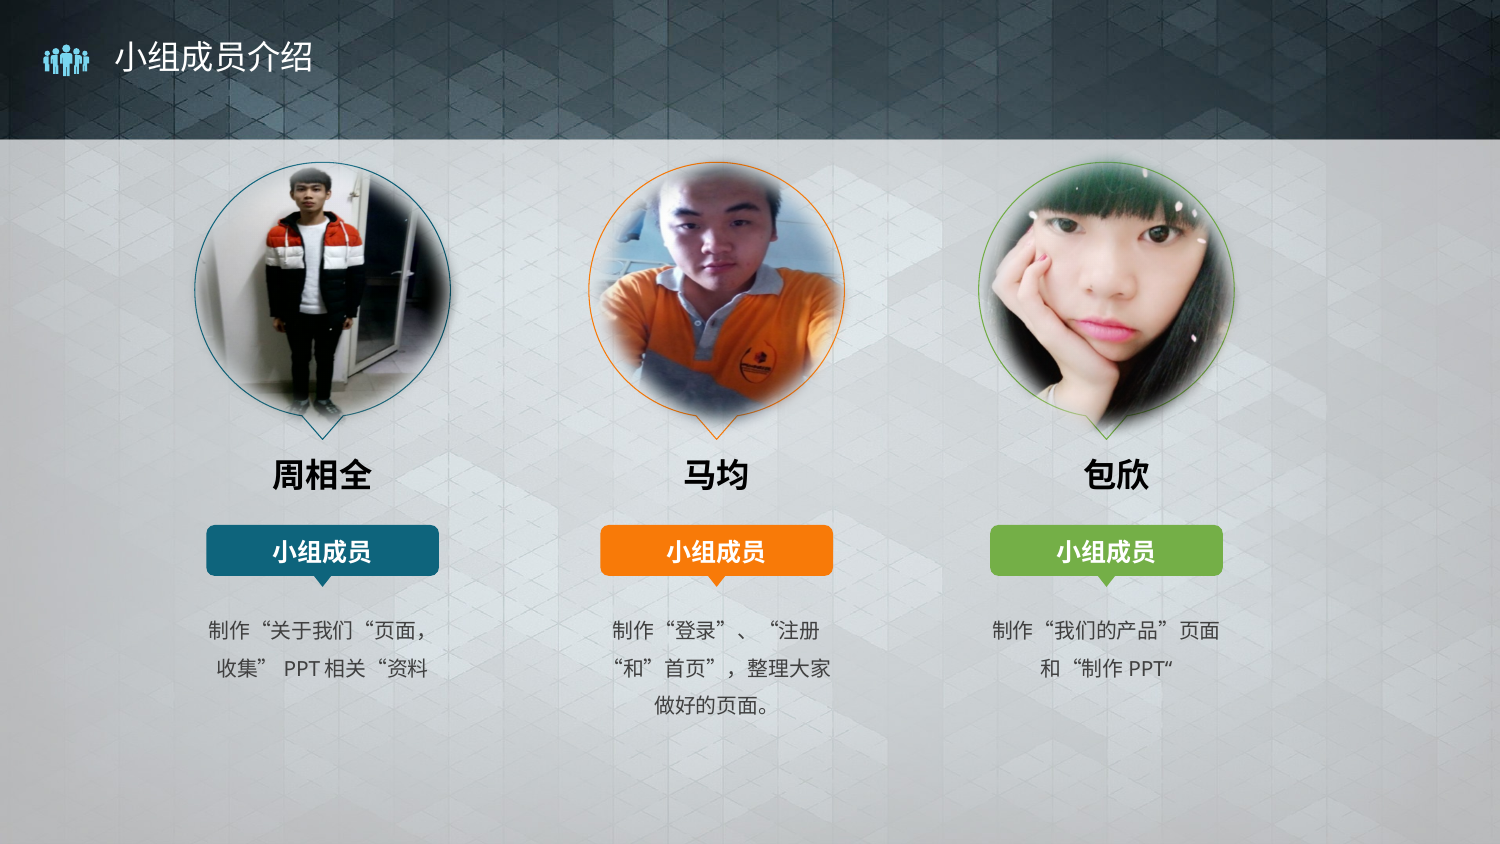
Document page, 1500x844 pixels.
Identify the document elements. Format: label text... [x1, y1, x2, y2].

text_box 包欣 [1032, 453, 1201, 505]
text_box 制作“关于我们“页面，收集”PPT相关“资料 [204, 605, 441, 681]
title 小组成员介绍 [99, 33, 550, 80]
text_box 马均 [632, 453, 801, 505]
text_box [206, 524, 440, 588]
text_box [43, 44, 90, 77]
text_box 制作“登录”、“注册“和”首页”，整理大家做好的页面。 [598, 605, 835, 718]
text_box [989, 524, 1224, 588]
text_box 周相全 [238, 453, 407, 505]
text_box 制作“我们的产品”页面和“制作PPT“ [988, 605, 1225, 681]
picture [0, 0, 1500, 844]
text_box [600, 524, 834, 588]
